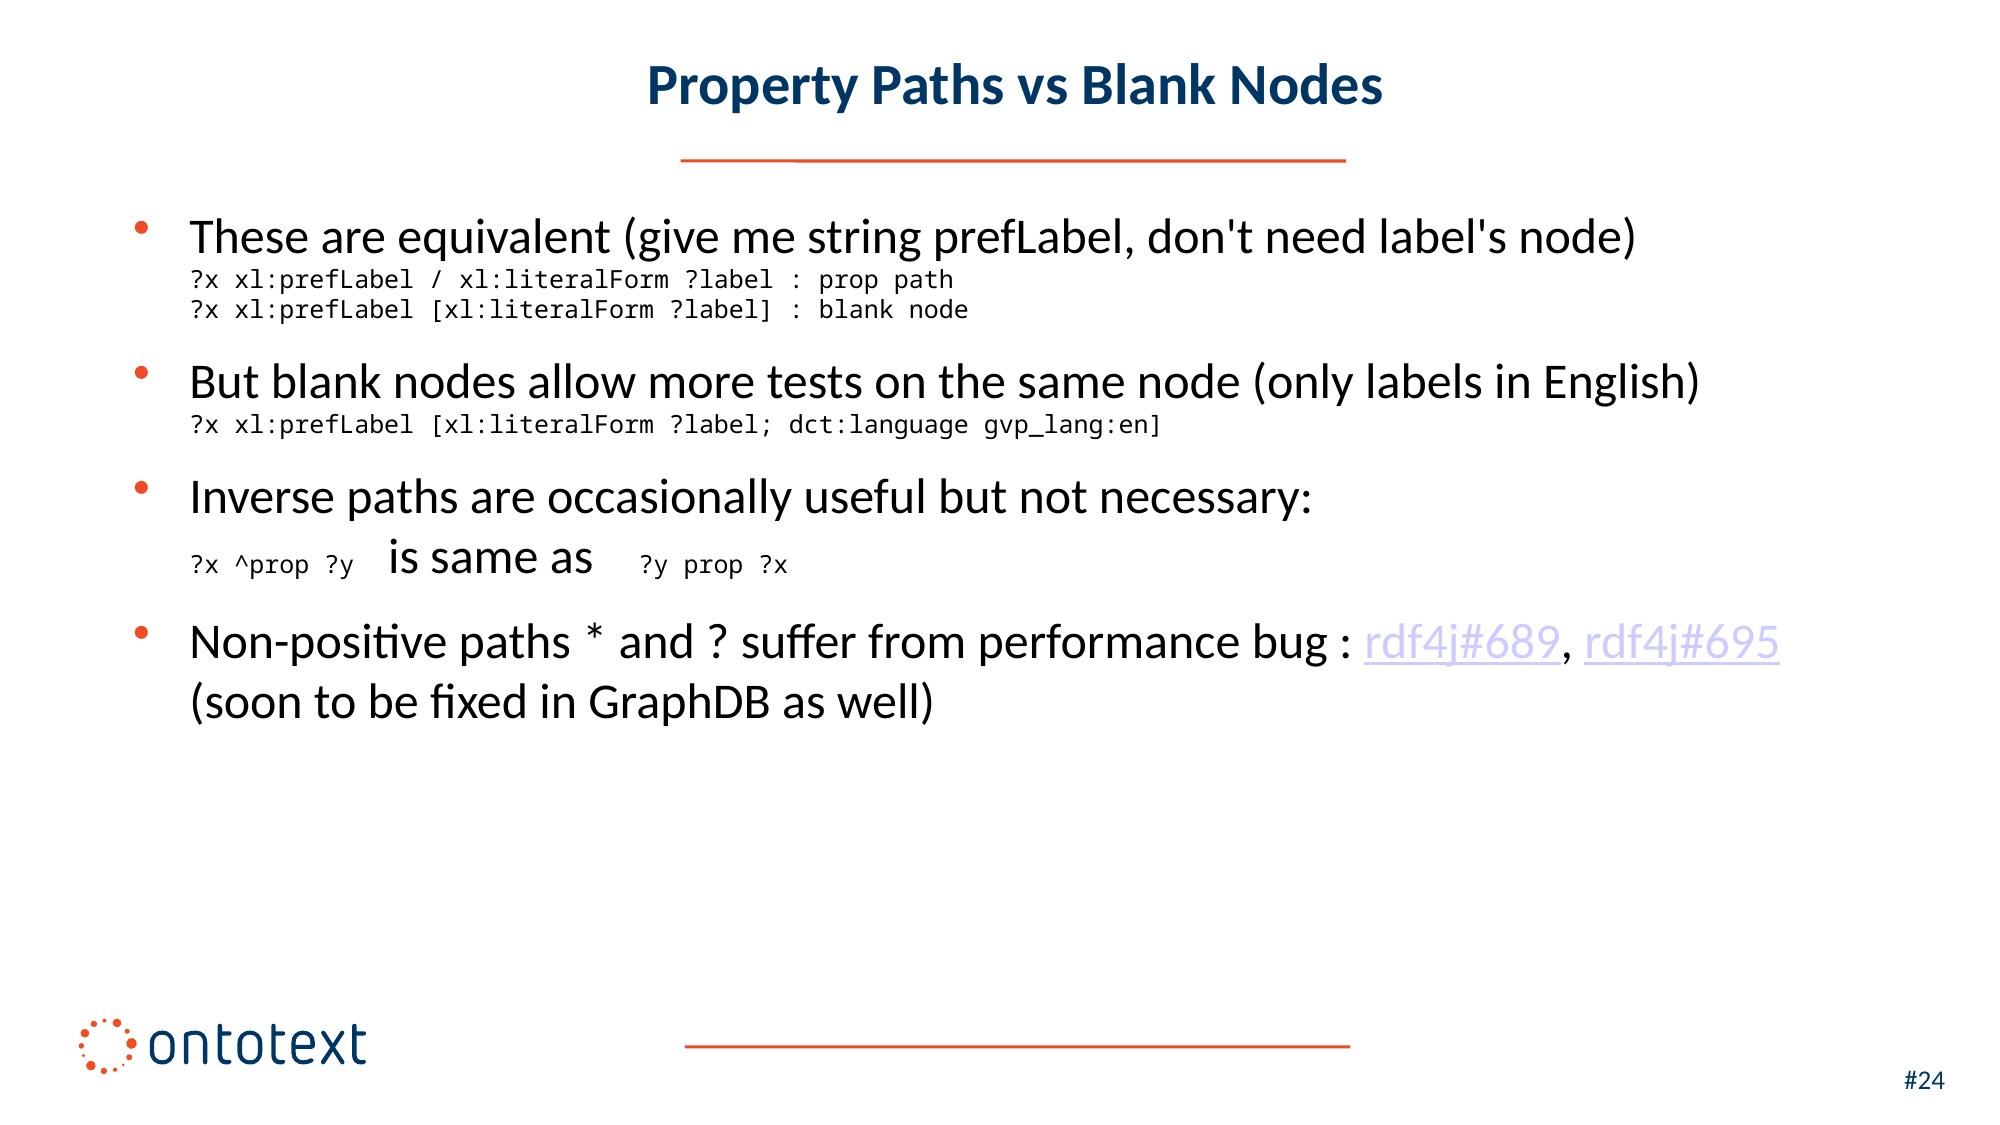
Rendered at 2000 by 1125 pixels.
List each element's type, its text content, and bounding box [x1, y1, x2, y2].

list These are equivalent (give me string prefLabel, don't need label's node) ?x xl:prefLabel / xl:literalForm ?label : prop path ?x xl:prefLabel [xl:literalForm ?label] : blank node But blank nodes allow more tests on the same node (only labels in English) ?x xl:prefLabel [xl:literalForm ?label; dct:language gvp_lang:en] Inverse paths are occasionally useful but not necessary: ?x ^prop ?y is same as ?y prop ?x Non-positive paths * and ? suffer from performance bug : rdf4j#689, rdf4j#695 (soon to be fixed in GraphDB as well) [117, 196, 1929, 1000]
title Property Paths vs Blank Nodes [102, 0, 1929, 162]
slide_number #24 [1796, 1054, 1961, 1105]
